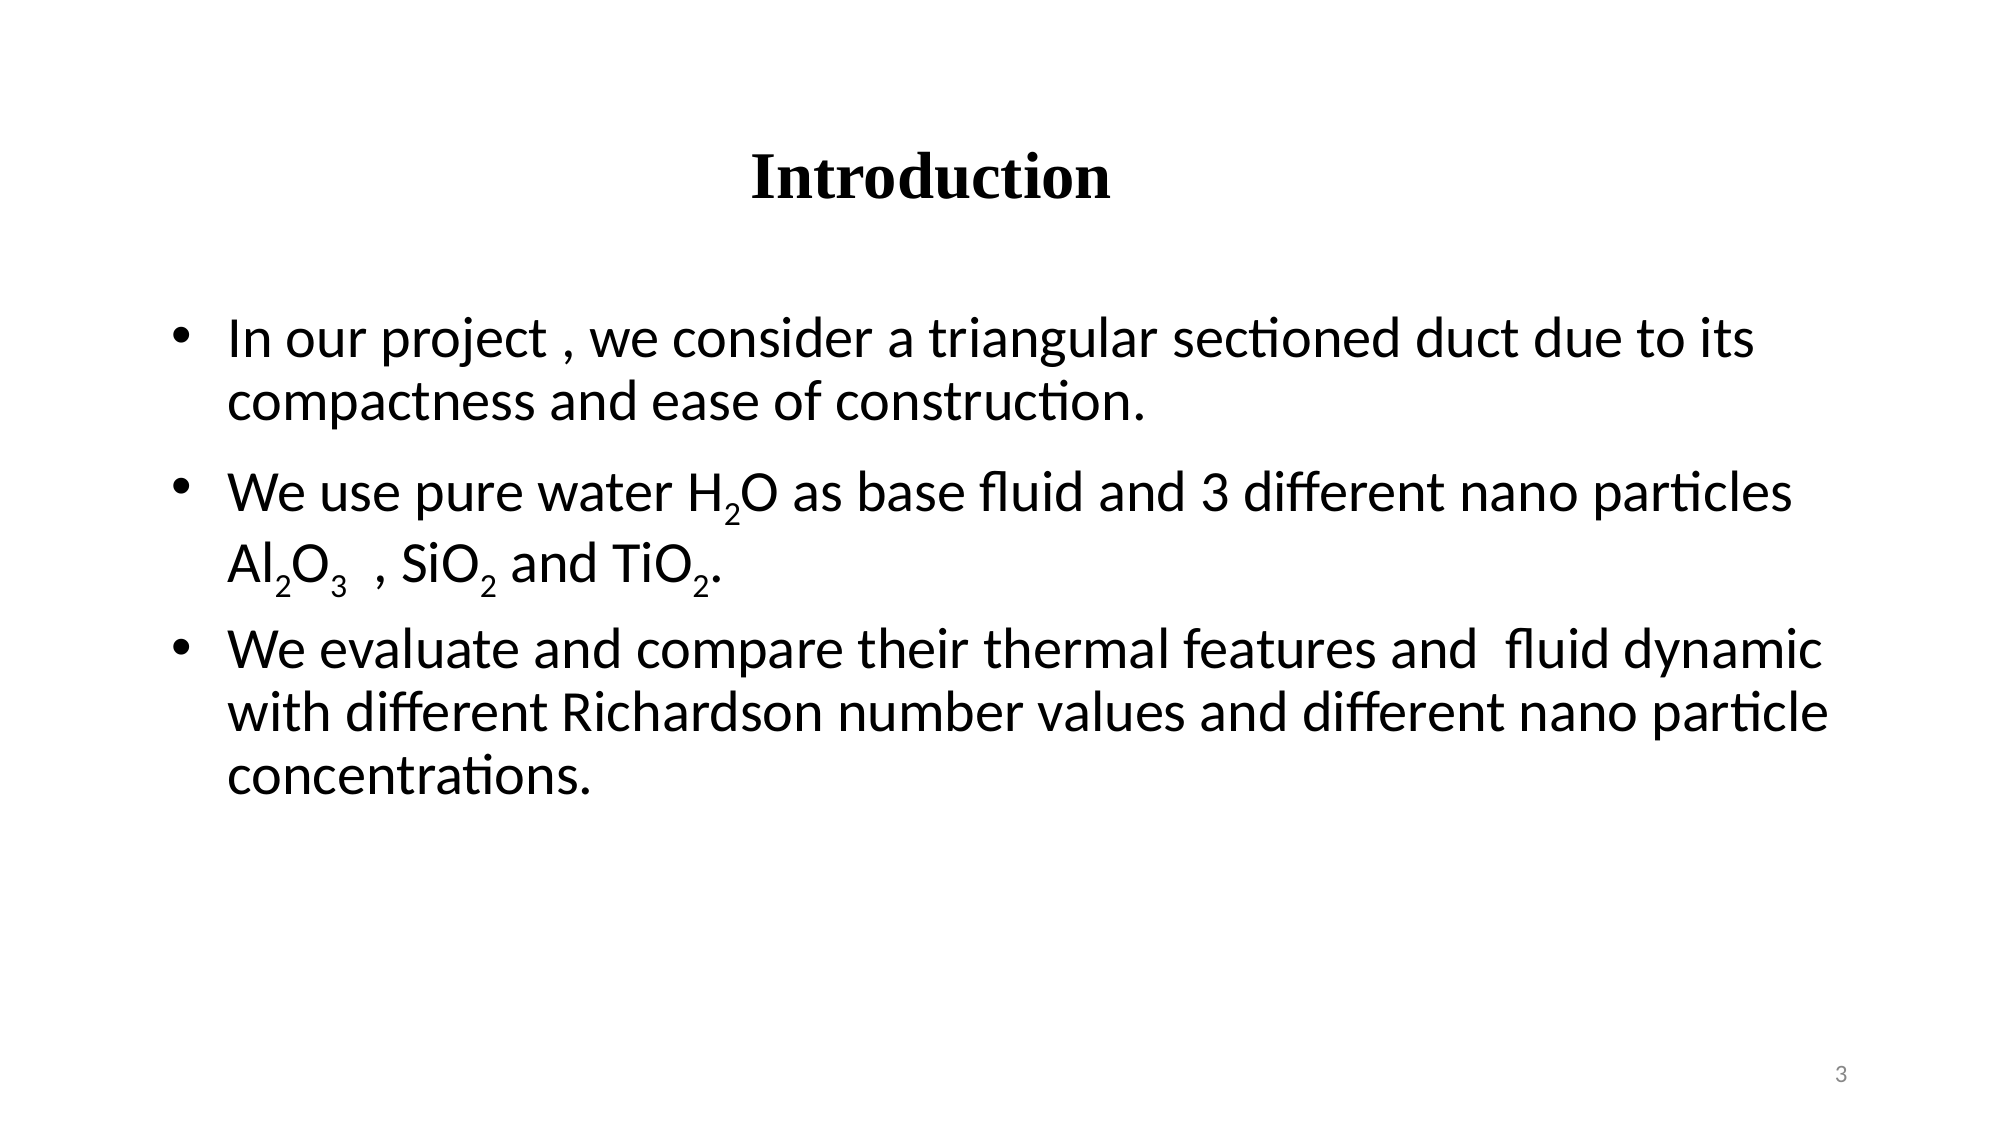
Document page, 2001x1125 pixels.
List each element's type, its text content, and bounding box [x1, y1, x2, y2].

slide_number 3 [1412, 1042, 1863, 1103]
list In our project , we consider a triangular sectioned duct due to its compactness and ease of construction. We use pure water H2O as base fluid and 3 different nano particles Al2O3 , SiO2 and TiO2. We evaluate and compare their thermal features and fluid dynamic with different Richardson number values and different nano particle concentrations. [137, 299, 1863, 1014]
title Introduction [137, 59, 1863, 278]
